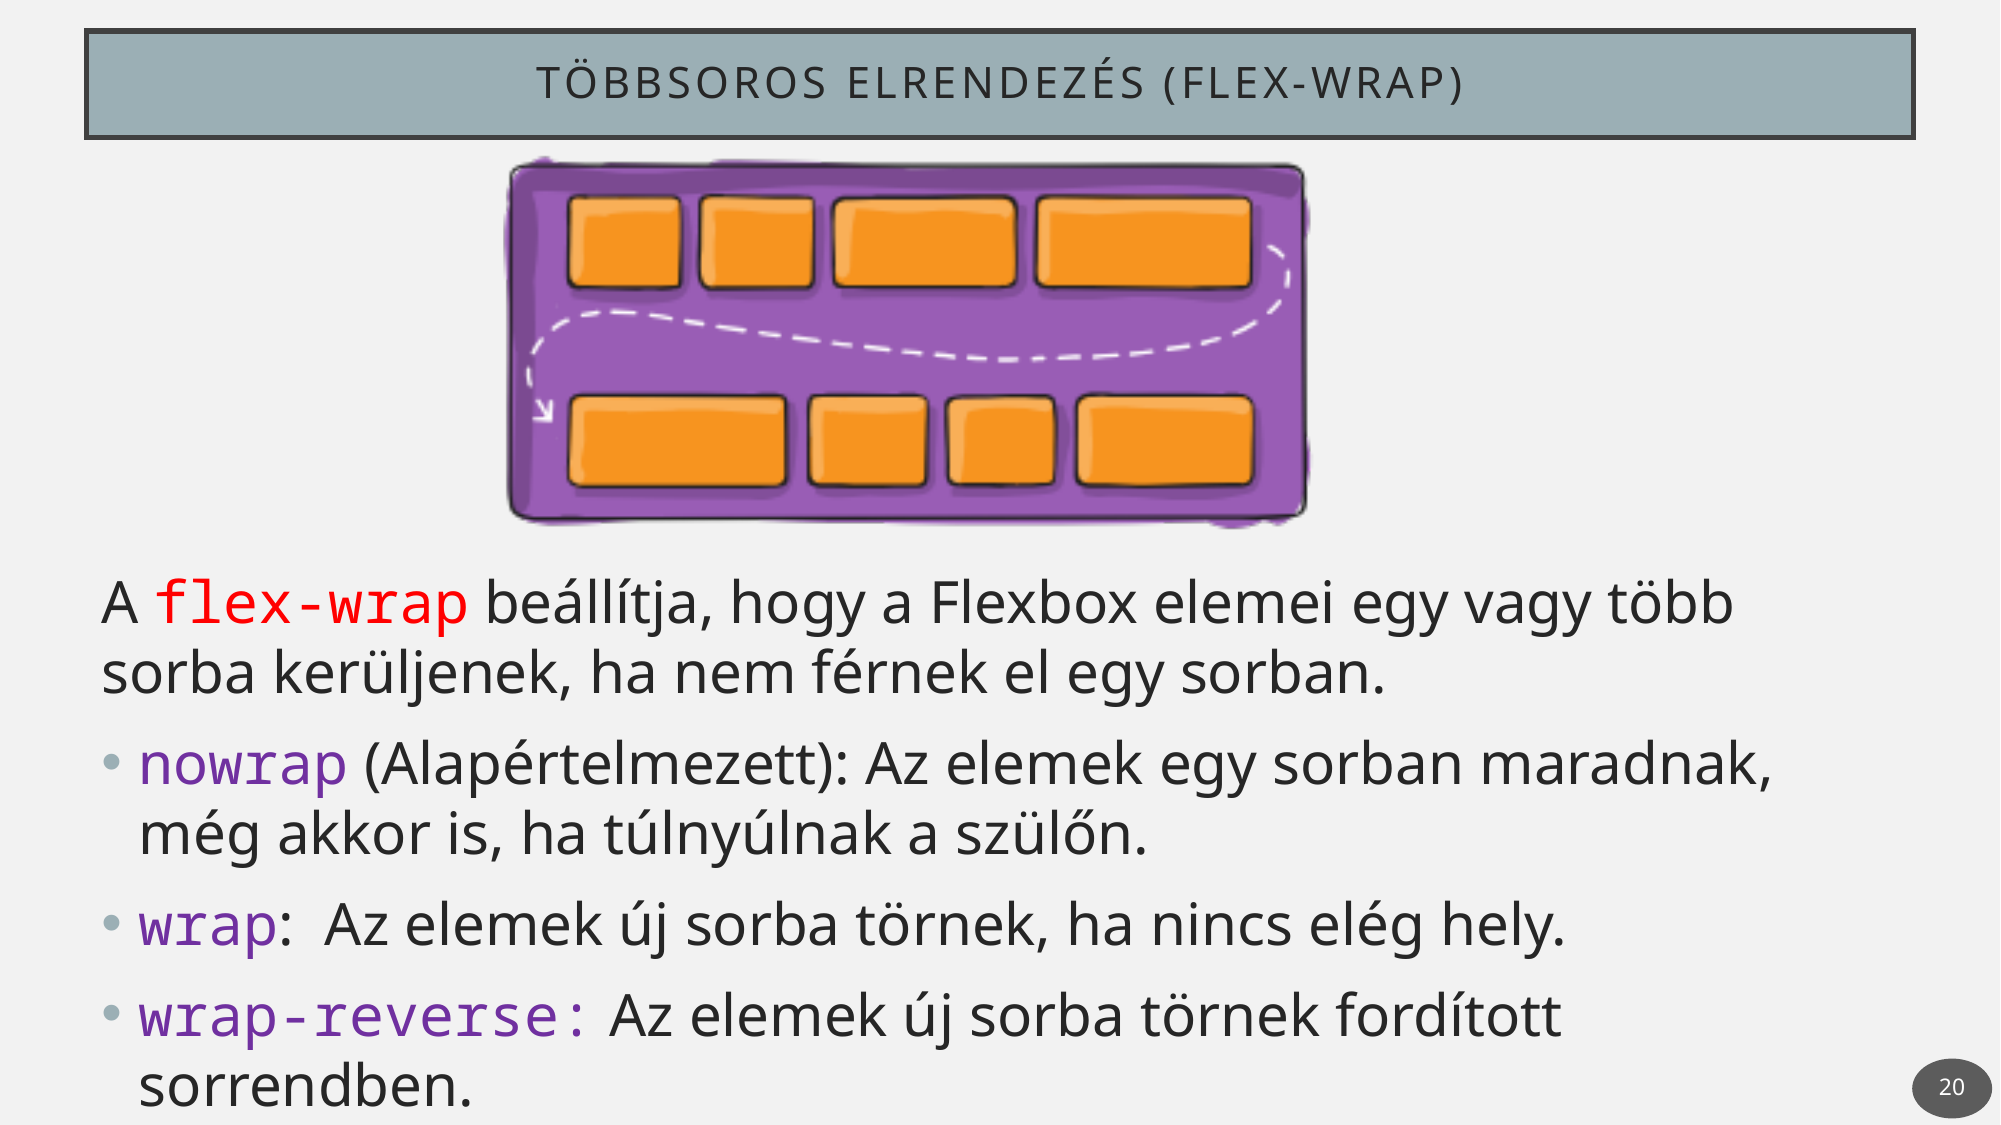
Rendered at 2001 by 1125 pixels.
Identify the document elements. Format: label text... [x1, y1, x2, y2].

slide_number 20 [1912, 1058, 1993, 1119]
title Többsoros elrendezés (Flex-wrap) [84, 28, 1916, 140]
picture [501, 129, 1325, 558]
list A flex-wrap beállítja, hogy a Flexbox elemei egy vagy több sorba kerüljenek, ha nem férnek el egy sorban. nowrap (Alapértelmezett): Az elemek egy sorban maradnak, még akkor is, ha túlnyúlnak a szülőn. wrap: Az elemek új sorba törnek, ha nincs elég hely. wrap-reverse: Az elemek új sorba törnek fordított sorrendben. [86, 557, 1852, 1094]
